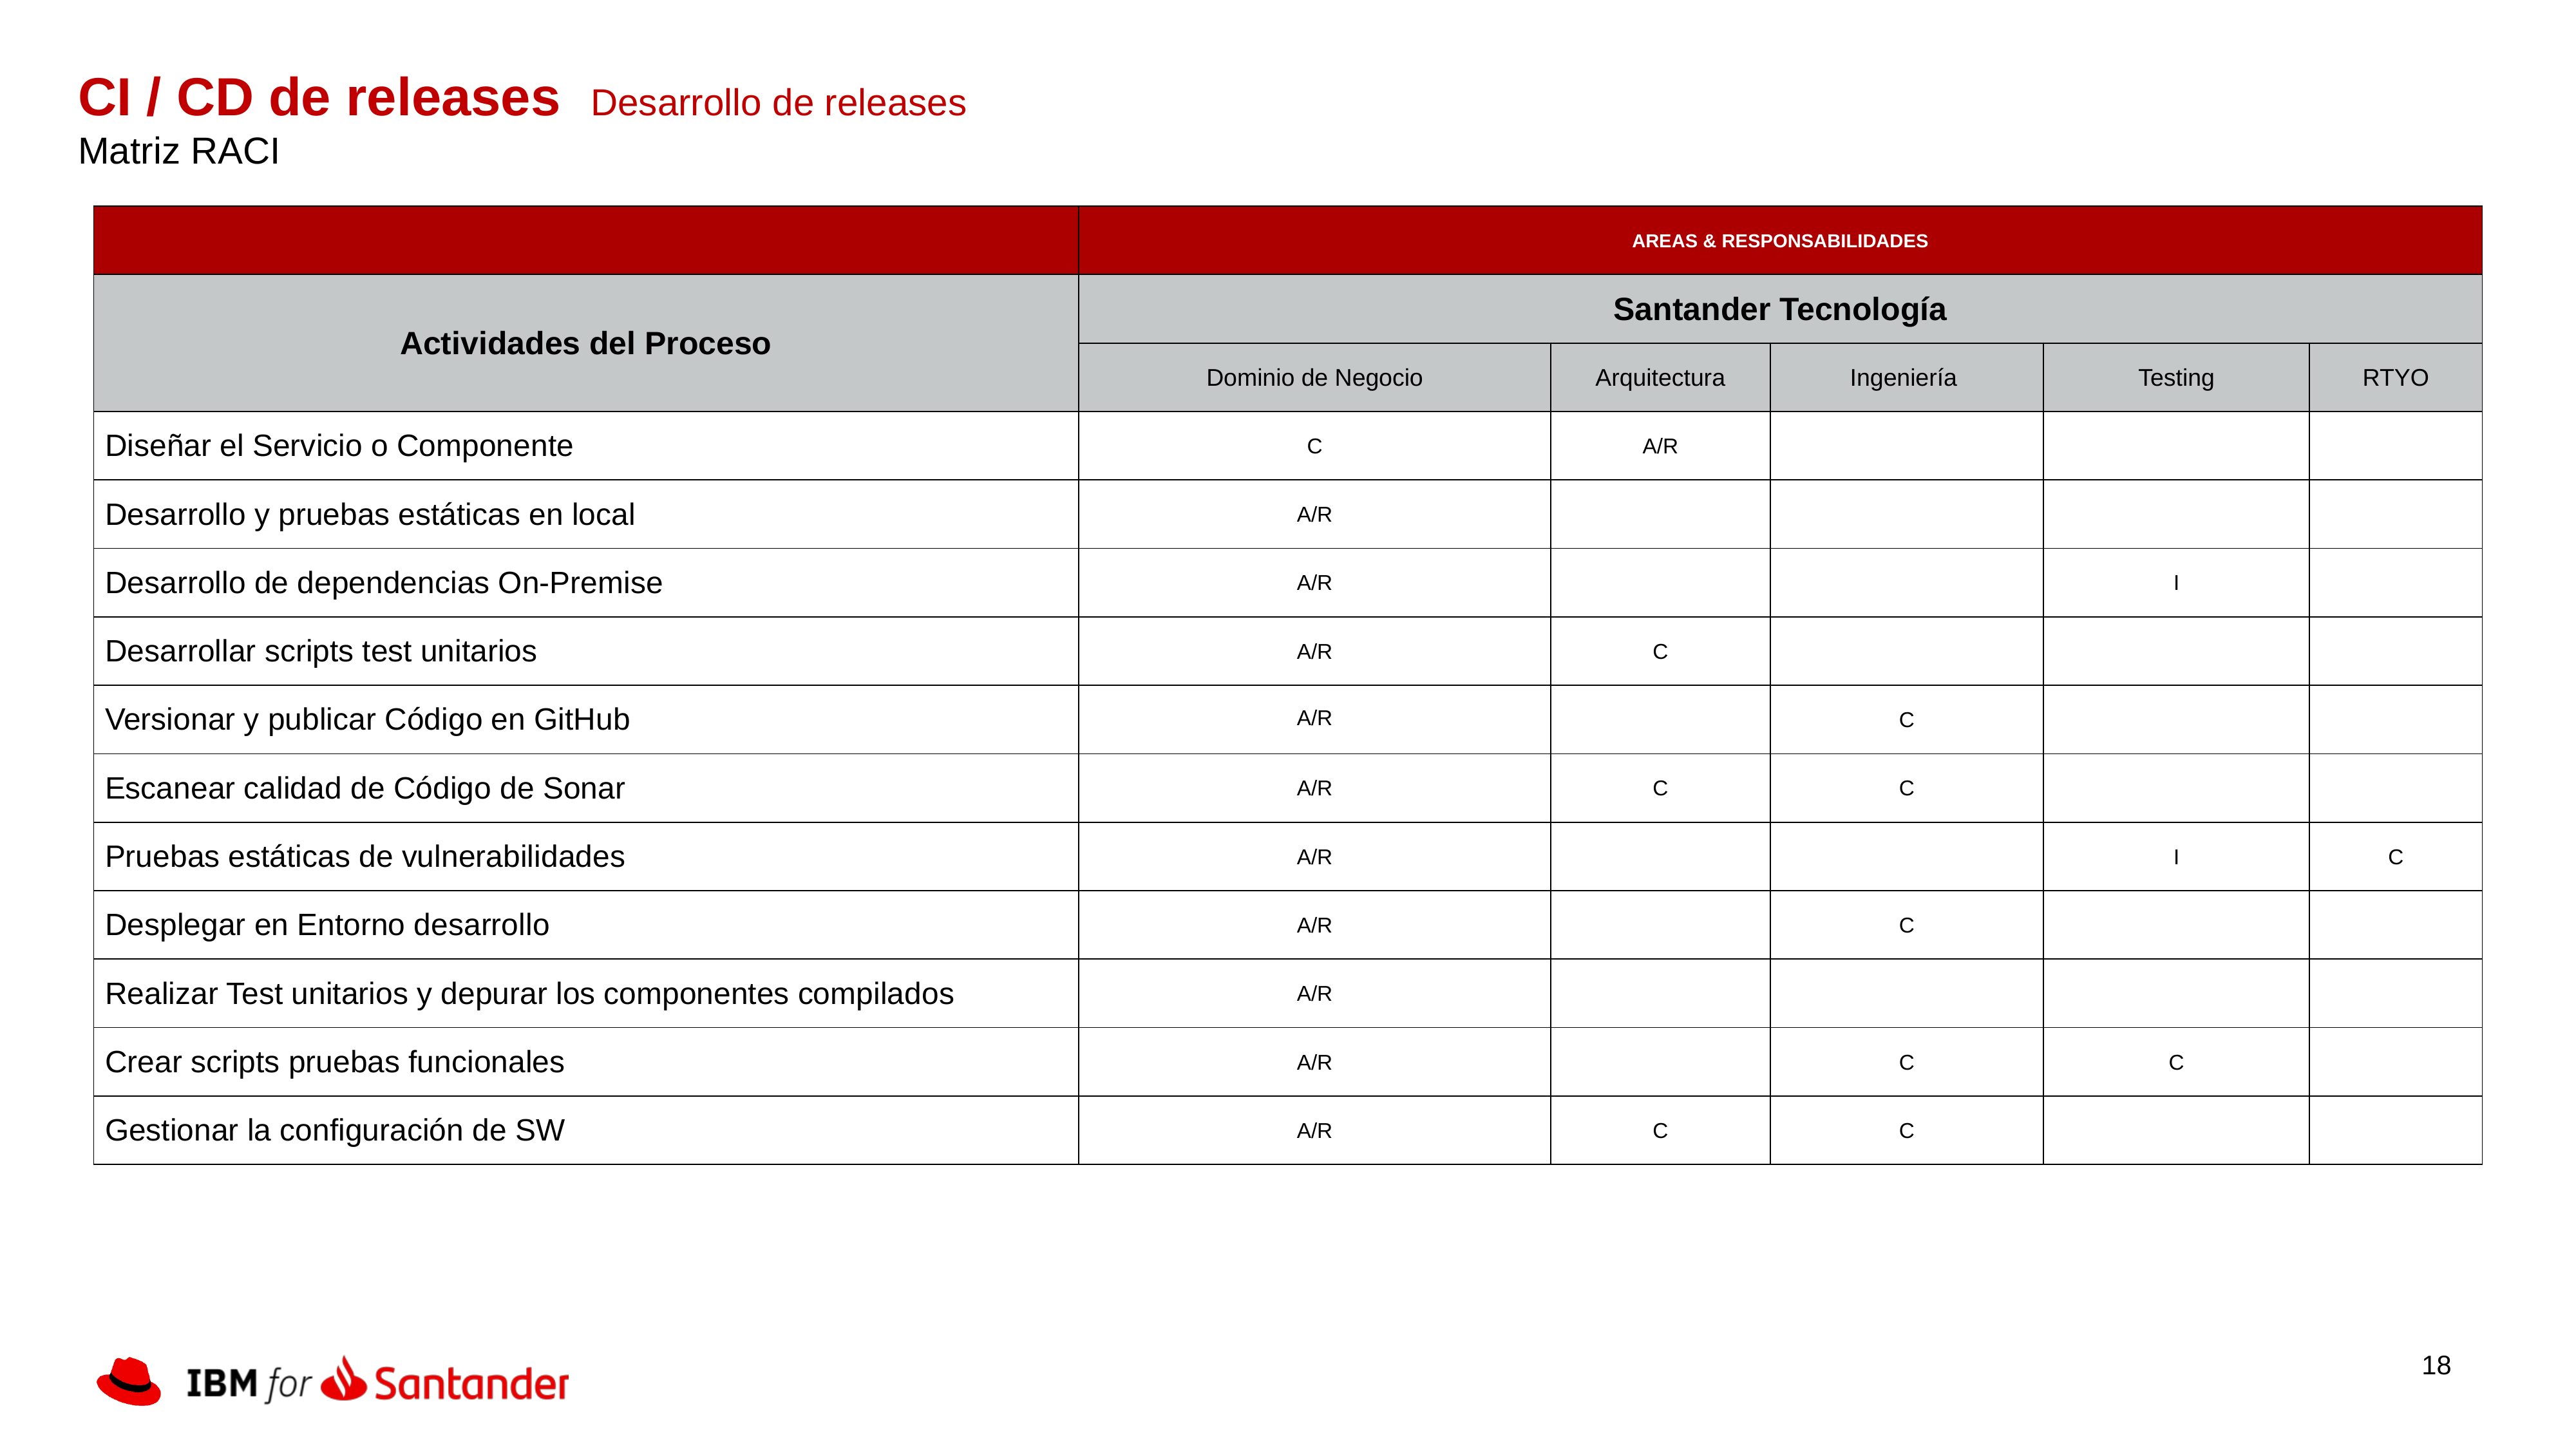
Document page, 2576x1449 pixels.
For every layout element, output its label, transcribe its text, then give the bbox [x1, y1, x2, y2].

table_cell [2310, 1028, 2482, 1095]
table_header AREAS & RESPONSABILIDADES [1079, 207, 2482, 274]
table_cell Actividades del Proceso​ [94, 275, 1078, 411]
table_cell [1771, 823, 2043, 890]
table_cell [2044, 480, 2309, 548]
table_cell Crear scripts pruebas funcionales [94, 1028, 1078, 1095]
table_cell C [1771, 1097, 2043, 1164]
table_cell [1771, 480, 2043, 548]
table_cell Diseñar el Servicio o Componente [94, 412, 1078, 479]
table_cell A/R [1079, 754, 1550, 822]
picture [97, 1357, 161, 1406]
table_cell A/R [1079, 686, 1550, 753]
table_cell [2044, 618, 2309, 685]
table_cell [2310, 1097, 2482, 1164]
table_cell [2310, 686, 2482, 753]
table_cell A/R [1551, 412, 1770, 479]
table_cell [1771, 549, 2043, 616]
table_cell C [2044, 1028, 2309, 1095]
table_cell Desarrollo y pruebas estáticas en local [94, 480, 1078, 548]
table_cell [2044, 891, 2309, 958]
table_cell I [2044, 823, 2309, 890]
table_cell A/R [1079, 823, 1550, 890]
table_cell Pruebas estáticas de vulnerabilidades [94, 823, 1078, 890]
table_cell [1771, 960, 2043, 1027]
table_header [94, 207, 1078, 274]
table_cell [1551, 823, 1770, 890]
table_cell C [1771, 891, 2043, 958]
table_cell Arquitectura [1551, 344, 1770, 411]
table_cell [2044, 754, 2309, 822]
table_cell [1551, 549, 1770, 616]
table_cell [1551, 480, 1770, 548]
table_cell A/R [1079, 1028, 1550, 1095]
table_cell [1551, 686, 1770, 753]
table_cell Gestionar la configuración de SW [94, 1097, 1078, 1164]
table_cell C [2310, 823, 2482, 890]
table_cell C [1551, 1097, 1770, 1164]
table_cell A/R [1079, 891, 1550, 958]
table_cell [2044, 1097, 2309, 1164]
table_cell Desplegar en Entorno desarrollo [94, 891, 1078, 958]
table_cell [2310, 754, 2482, 822]
table_cell C [1079, 412, 1550, 479]
table_cell Versionar y publicar Código en GitHub [94, 686, 1078, 753]
table_cell [2310, 412, 2482, 479]
table_cell C [1771, 686, 2043, 753]
table_cell Desarrollo de dependencias On-Premise [94, 549, 1078, 616]
table_cell [2044, 686, 2309, 753]
table_cell Ingeniería ​ [1771, 344, 2043, 411]
table_cell A/R [1079, 549, 1550, 616]
table_cell [2044, 960, 2309, 1027]
table_cell Dominio de Negocio​ [1079, 344, 1550, 411]
table_cell [2310, 480, 2482, 548]
table_cell Desarrollar scripts test unitarios [94, 618, 1078, 685]
table_cell RTYO​ [2310, 344, 2482, 411]
table_cell [1551, 891, 1770, 958]
table_cell [1771, 412, 2043, 479]
table_cell [1551, 1028, 1770, 1095]
table_cell C [1771, 1028, 2043, 1095]
table_cell Escanear calidad de Código de Sonar [94, 754, 1078, 822]
text_box CI / CD de releases Desarrollo de releases Matriz RACI [68, 57, 2458, 176]
table_cell [1551, 960, 1770, 1027]
table_cell [2310, 549, 2482, 616]
table_cell A/R [1079, 480, 1550, 548]
table_cell [2310, 891, 2482, 958]
table_cell C [1551, 754, 1770, 822]
table_cell [2310, 618, 2482, 685]
table_cell Testing​ [2044, 344, 2309, 411]
table_cell Realizar Test unitarios y depurar los componentes compilados [94, 960, 1078, 1027]
table_cell A/R [1079, 1097, 1550, 1164]
table_cell C [1771, 754, 2043, 822]
table_cell C [1551, 618, 1770, 685]
table_cell Santander Tecnología [1079, 275, 2482, 343]
table_cell I [2044, 549, 2309, 616]
table_cell [2044, 412, 2309, 479]
table_cell A/R [1079, 618, 1550, 685]
table_cell [2310, 960, 2482, 1027]
table_cell A/R [1079, 960, 1550, 1027]
table_cell [1771, 618, 2043, 685]
